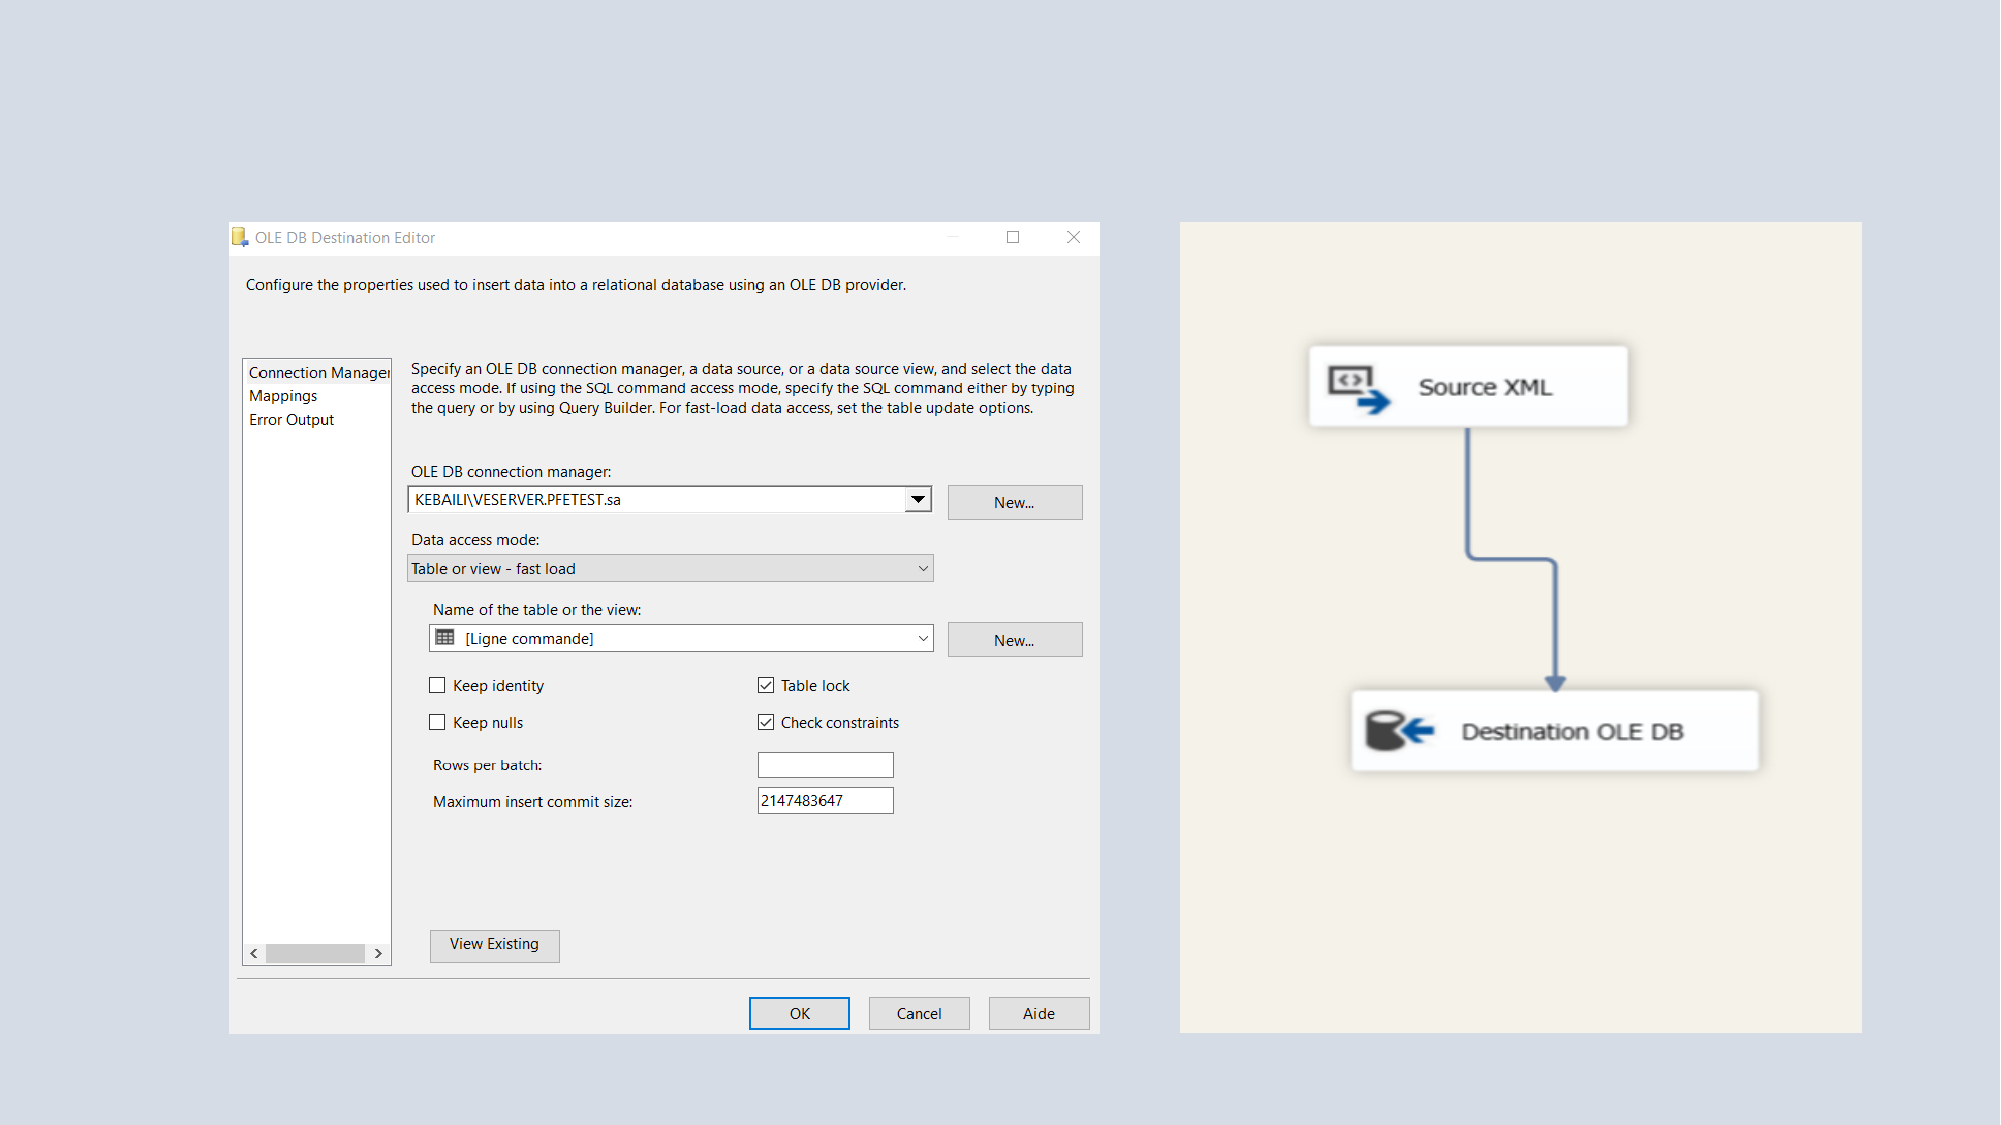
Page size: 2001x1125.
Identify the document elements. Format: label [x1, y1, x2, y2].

text_box [0, 0, 2000, 1125]
picture [1180, 222, 1862, 1033]
picture [228, 222, 1100, 1034]
